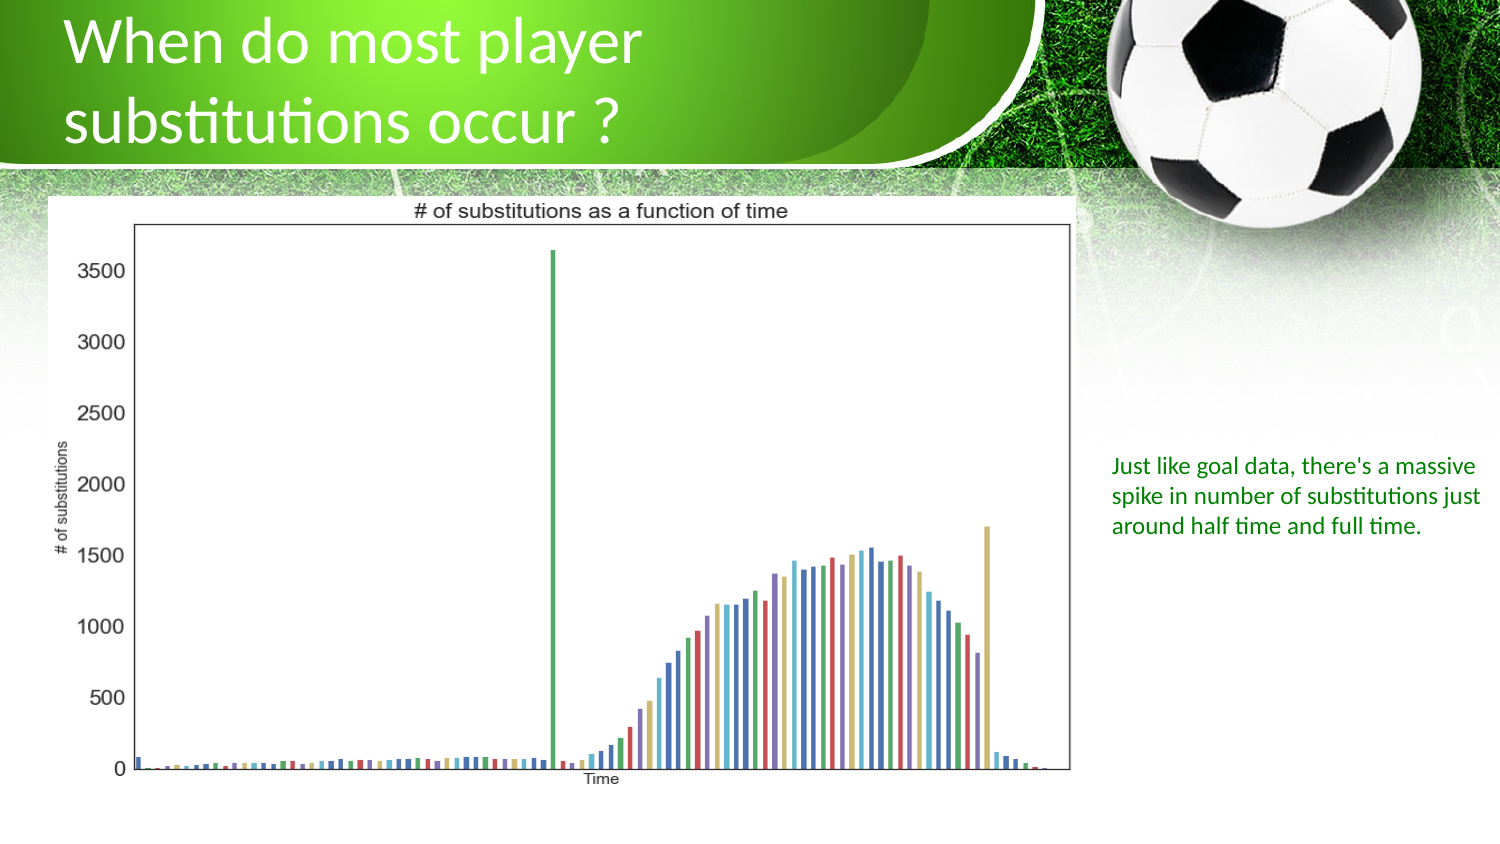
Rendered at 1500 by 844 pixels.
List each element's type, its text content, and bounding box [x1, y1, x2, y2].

text_box When do most player substitutions occur ? [48, 0, 799, 165]
text_box Just like goal data, there's a massive spike in number of substitutions just around half time and full time. [1097, 442, 1498, 547]
picture [0, 0, 1500, 844]
